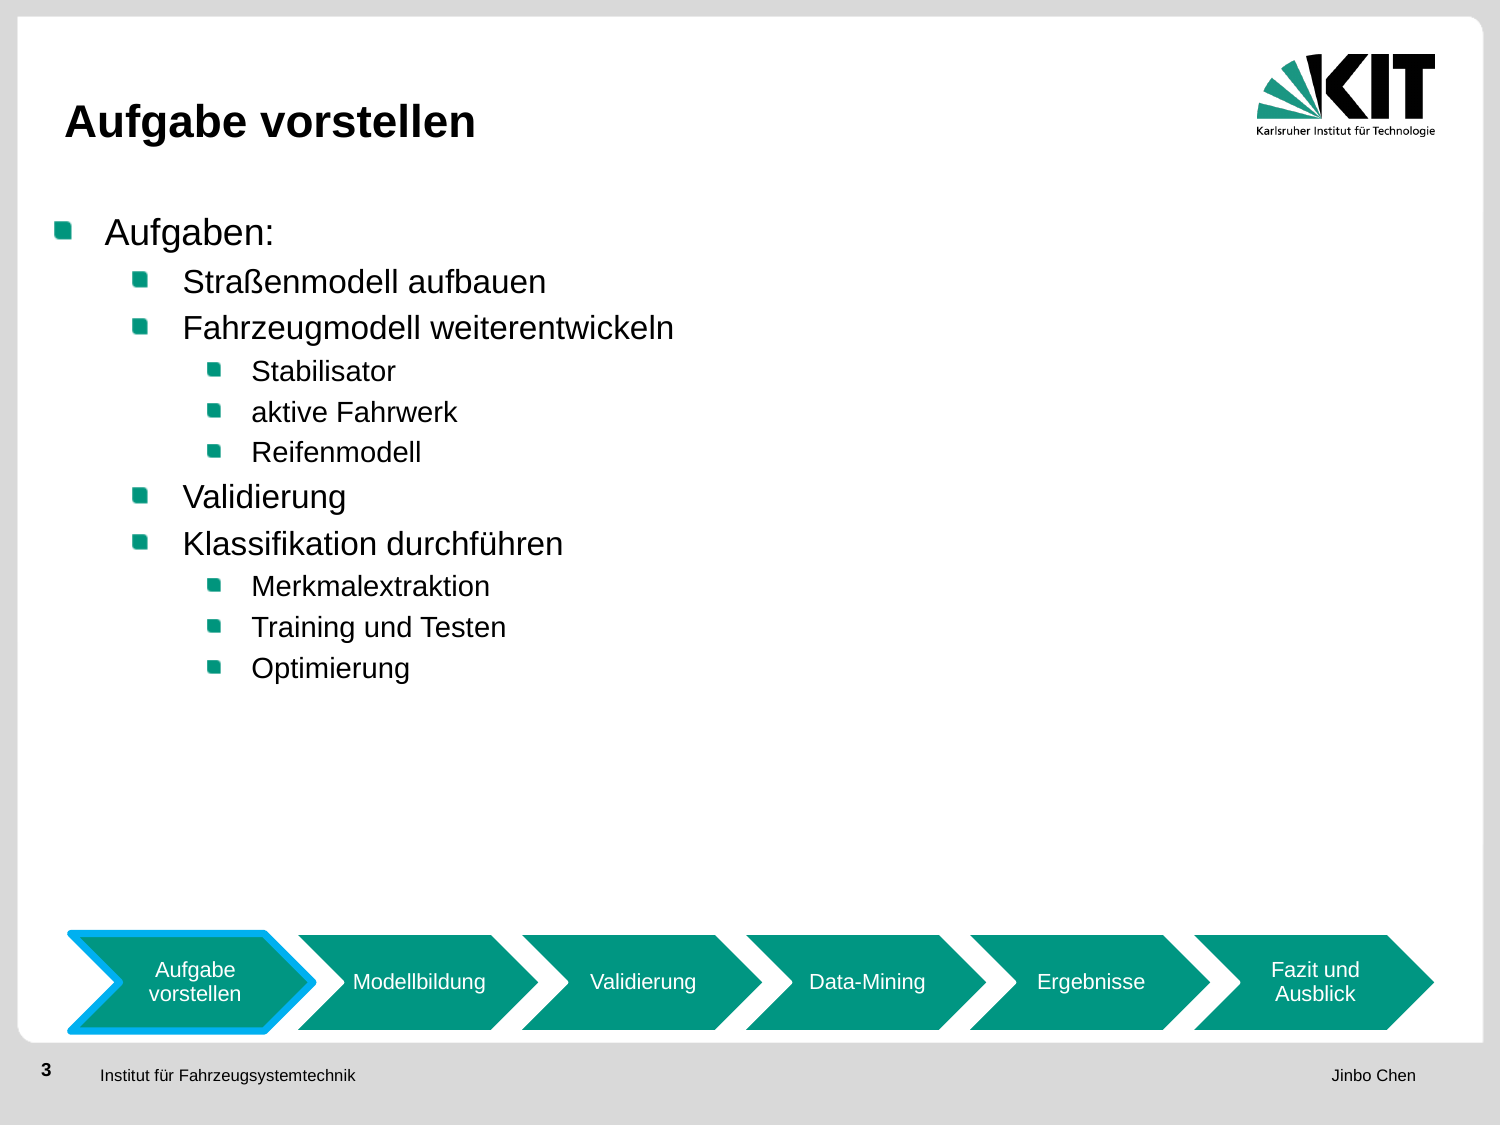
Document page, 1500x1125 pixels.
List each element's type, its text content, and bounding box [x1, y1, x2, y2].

title Aufgabe vorstellen [63, 54, 1199, 148]
list Aufgaben: Straßenmodell aufbauen Fahrzeugmodell weiterentwickeln Stabilisator aktive Fahrwerk Reifenmodell Validierung Klassifikation durchführen Merkmalextraktion Training und Testen Optimierung [52, 207, 1425, 1012]
text_box [68, 931, 316, 1034]
picture [0, 0, 1500, 1125]
